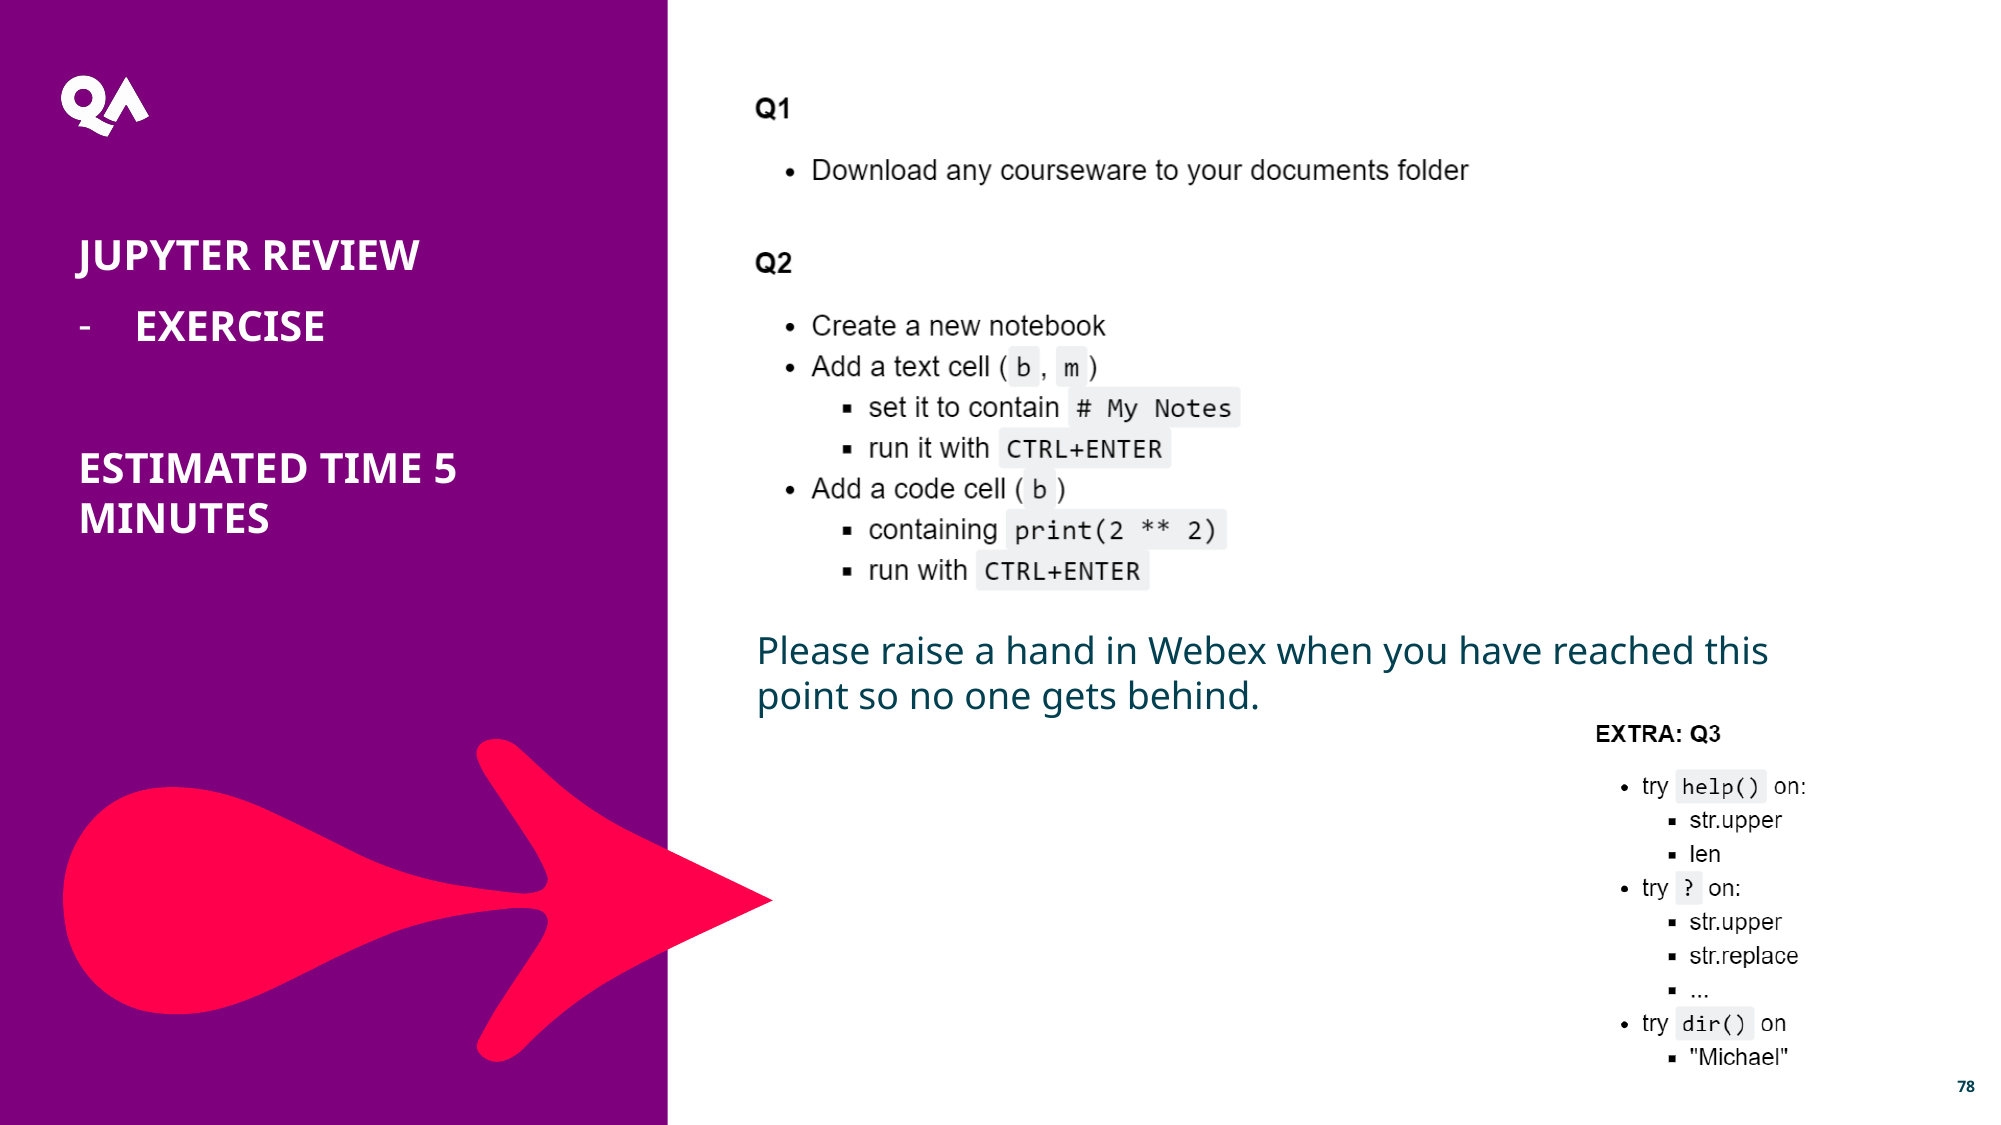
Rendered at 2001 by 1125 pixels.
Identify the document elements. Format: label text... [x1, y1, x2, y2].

slide_number 78 [1846, 1068, 1976, 1098]
list Please raise a hand in Webex when you have reached this point so no one gets behind. [741, 619, 1874, 1125]
picture [1584, 707, 1829, 1083]
list Jupyter Review Exercise Estimated time 5 minutes [63, 221, 628, 673]
picture [44, 61, 166, 148]
picture [741, 85, 1484, 606]
